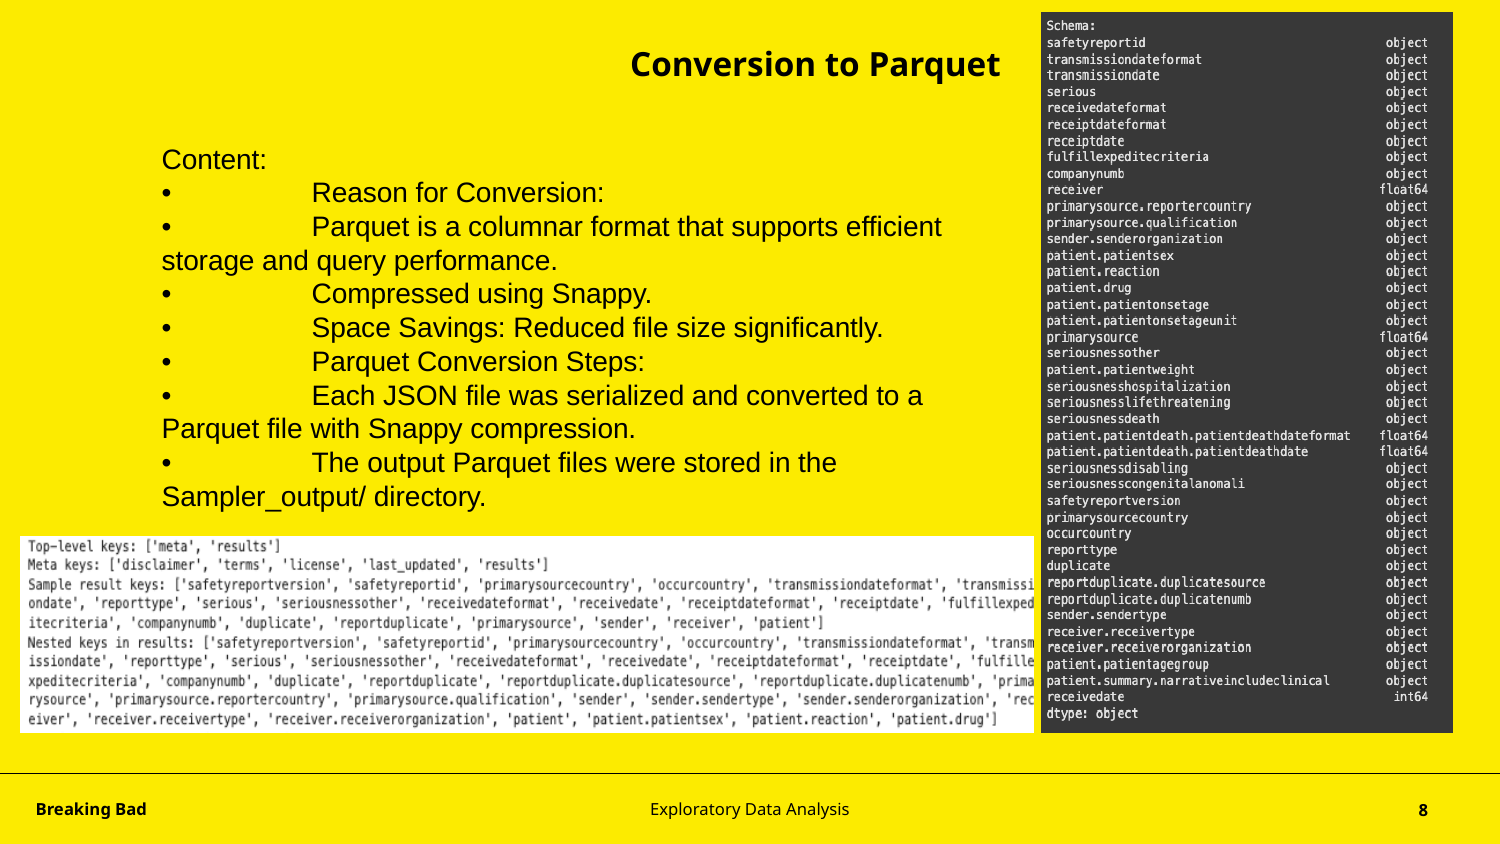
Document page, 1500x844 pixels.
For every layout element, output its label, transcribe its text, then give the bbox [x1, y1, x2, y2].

subtitle Breaking Bad [20, 773, 434, 844]
list Content: • Reason for Conversion: • Parquet is a columnar format that supports efficient storage and query performance. • Compressed using Snappy. • Space Savings: Reduced file size significantly. • Parquet Conversion Steps: • Each JSON file was serialized and converted to a Parquet file with Snappy compression. • The output Parquet files were stored in the Sampler_output/ directory. [146, 126, 982, 534]
picture [1041, 12, 1453, 733]
picture [20, 536, 1034, 733]
subtitle Exploratory Data Analysis [544, 773, 956, 844]
subtitle Conversion to Parquet [610, 27, 1022, 94]
slide_number ‹#› [1403, 779, 1494, 844]
